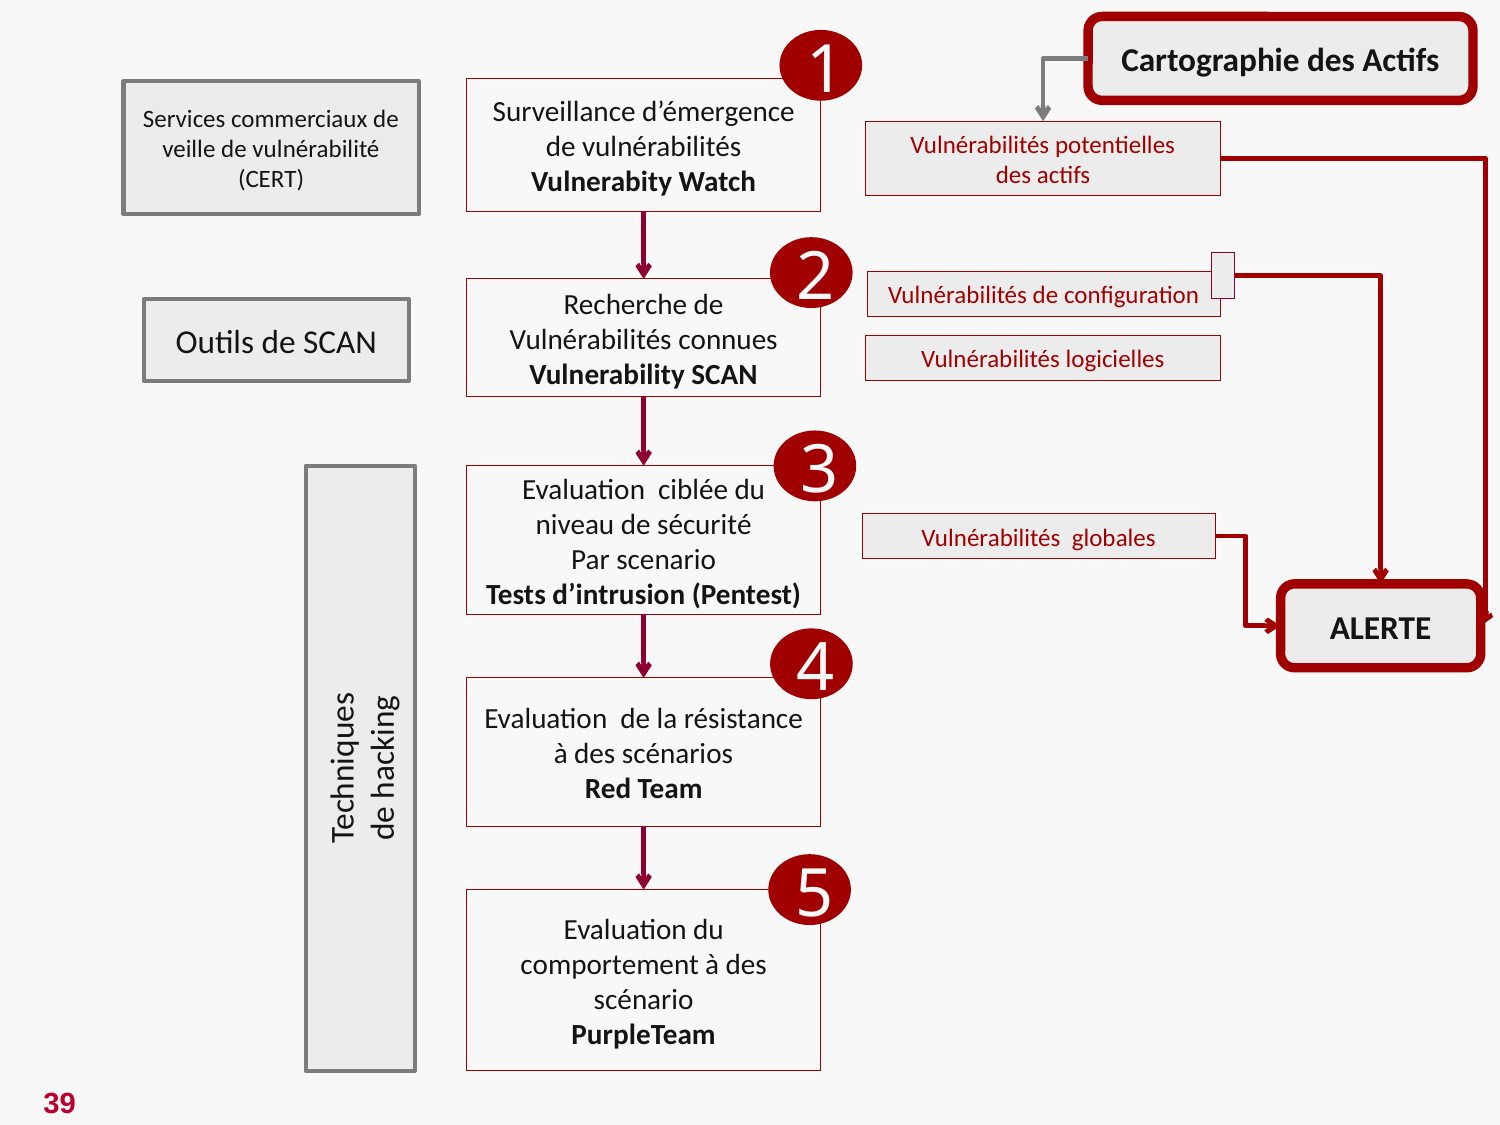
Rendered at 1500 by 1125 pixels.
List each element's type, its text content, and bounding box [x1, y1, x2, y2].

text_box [1042, 58, 1089, 122]
text_box Techniques de hacking [304, 464, 417, 1073]
text_box Evaluation du comportement à des scénario PurpleTeam [466, 889, 821, 1071]
text_box Vulnérabilités de configuration [867, 271, 1215, 317]
text_box [1211, 252, 1215, 299]
text_box Surveillance d’émergence de vulnérabilités Vulnerabity Watch [466, 78, 821, 212]
text_box Evaluation de la résistance à des scénarios Red Team [466, 677, 821, 827]
text_box 3 [771, 428, 859, 504]
text_box Vulnérabilités potentielles des actifs [865, 121, 1221, 196]
text_box 1 [777, 27, 865, 103]
text_box 2 [767, 235, 855, 311]
text_box Services commerciaux de veille de vulnérabilité (CERT) [121, 79, 421, 216]
text_box Vulnérabilités logicielles [865, 335, 1215, 381]
text_box 4 [767, 626, 855, 702]
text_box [1215, 536, 1281, 627]
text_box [1233, 275, 1381, 585]
text_box ALERTE [1278, 633, 1483, 670]
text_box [1220, 158, 1481, 627]
text_box 5 [766, 852, 854, 928]
text_box Recherche de Vulnérabilités connues Vulnerability SCAN [466, 278, 821, 397]
text_box Cartographie des Actifs [1085, 14, 1476, 103]
text_box Evaluation ciblée du niveau de sécurité Par scenario Tests d’intrusion (Pentest) [466, 465, 821, 615]
text_box Outils de SCAN [142, 297, 411, 383]
text_box Vulnérabilités globales [862, 513, 1215, 559]
